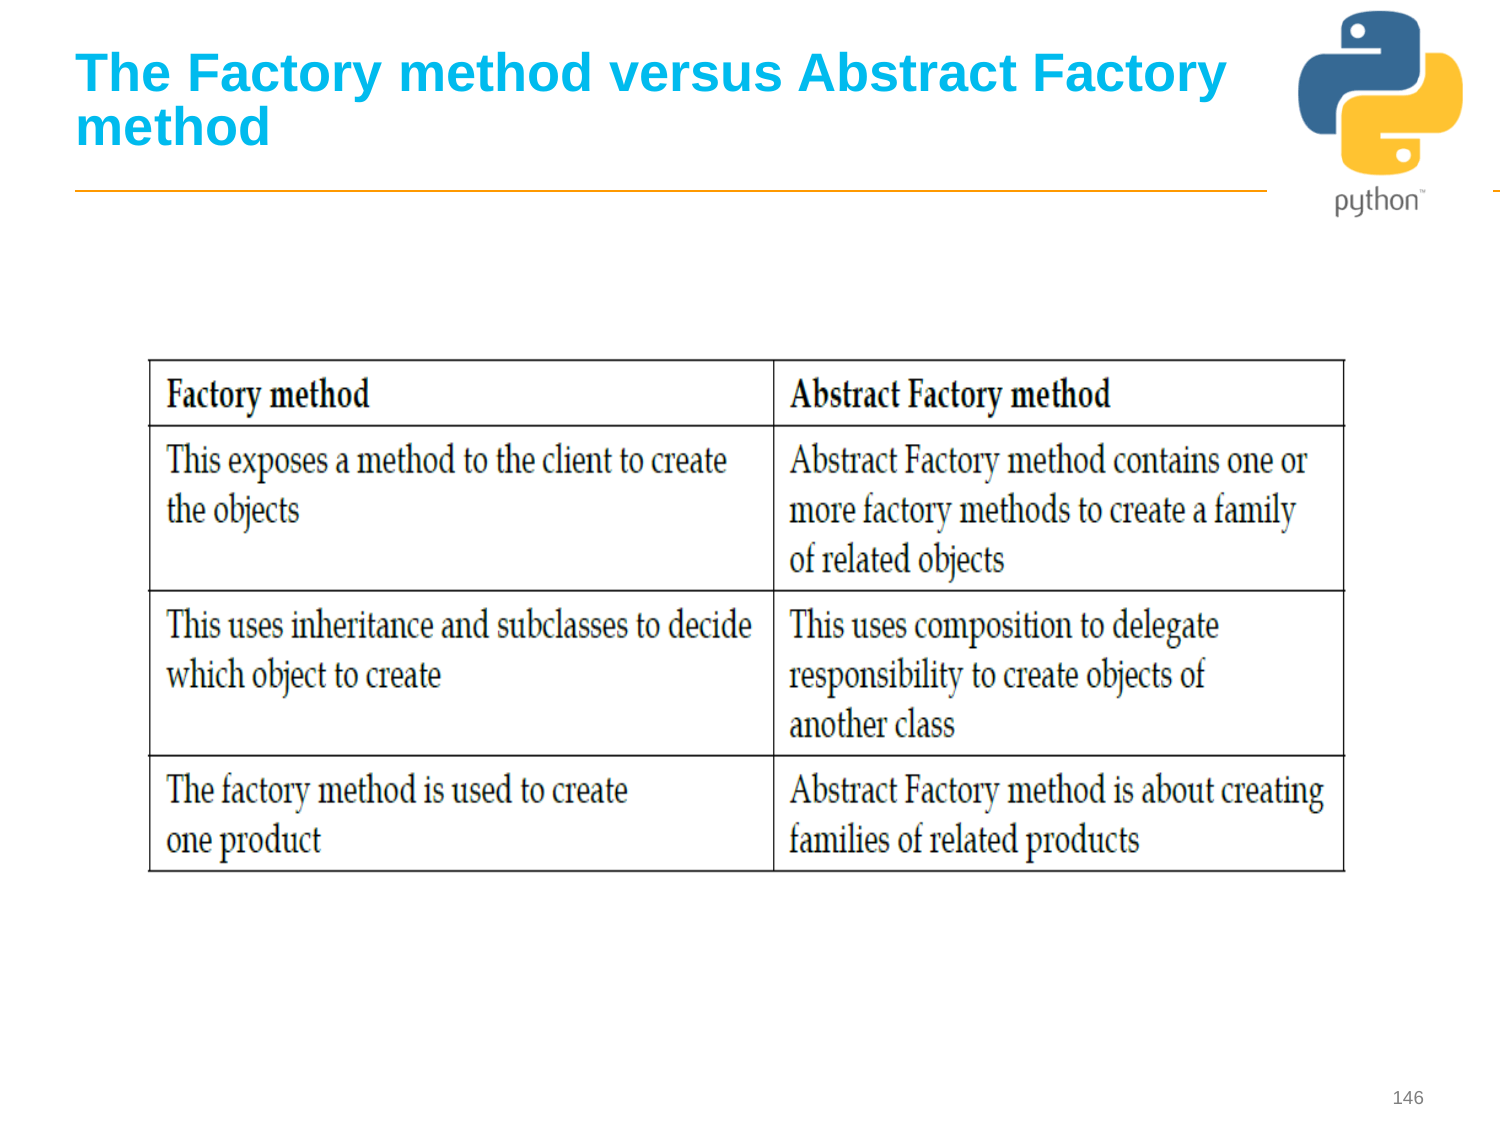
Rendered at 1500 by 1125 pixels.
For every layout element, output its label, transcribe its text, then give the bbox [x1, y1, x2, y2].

picture [1267, 5, 1493, 222]
picture [137, 349, 1363, 888]
title The Factory method versus Abstract Factory method [75, 27, 1422, 157]
